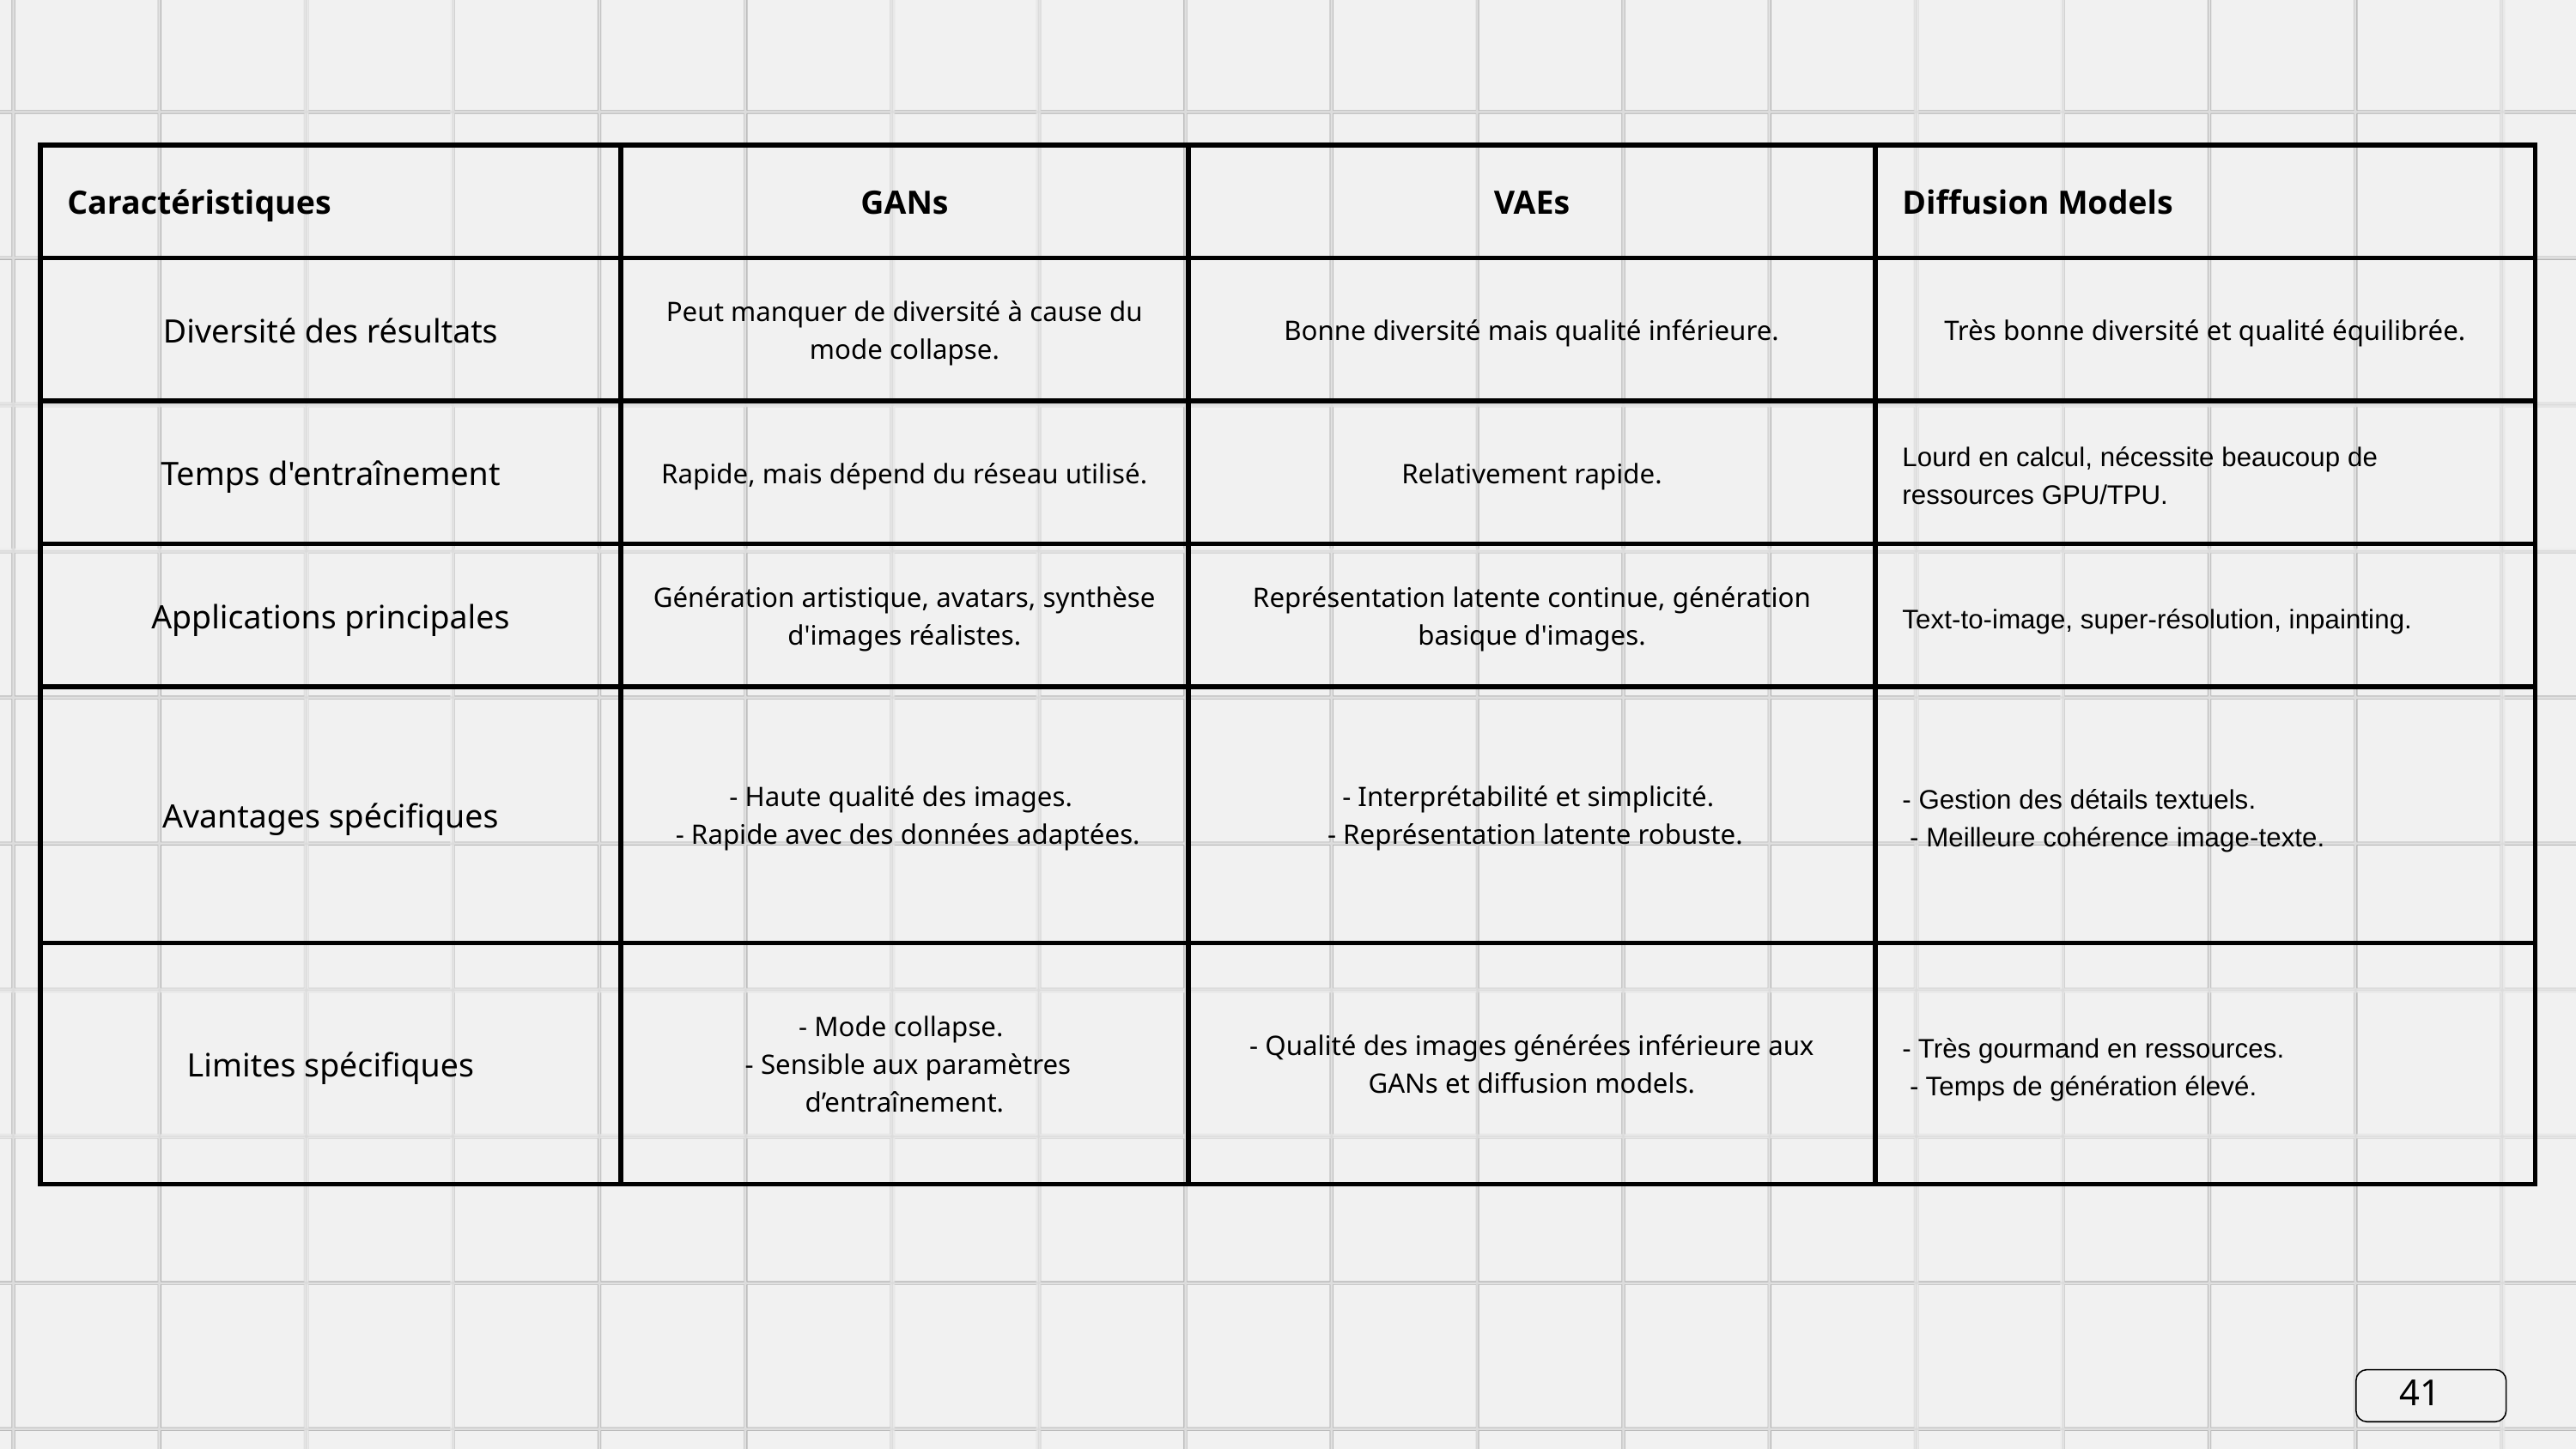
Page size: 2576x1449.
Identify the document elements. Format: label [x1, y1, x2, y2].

text_box [0, 0, 2576, 1449]
text_box [2355, 1369, 2506, 1422]
